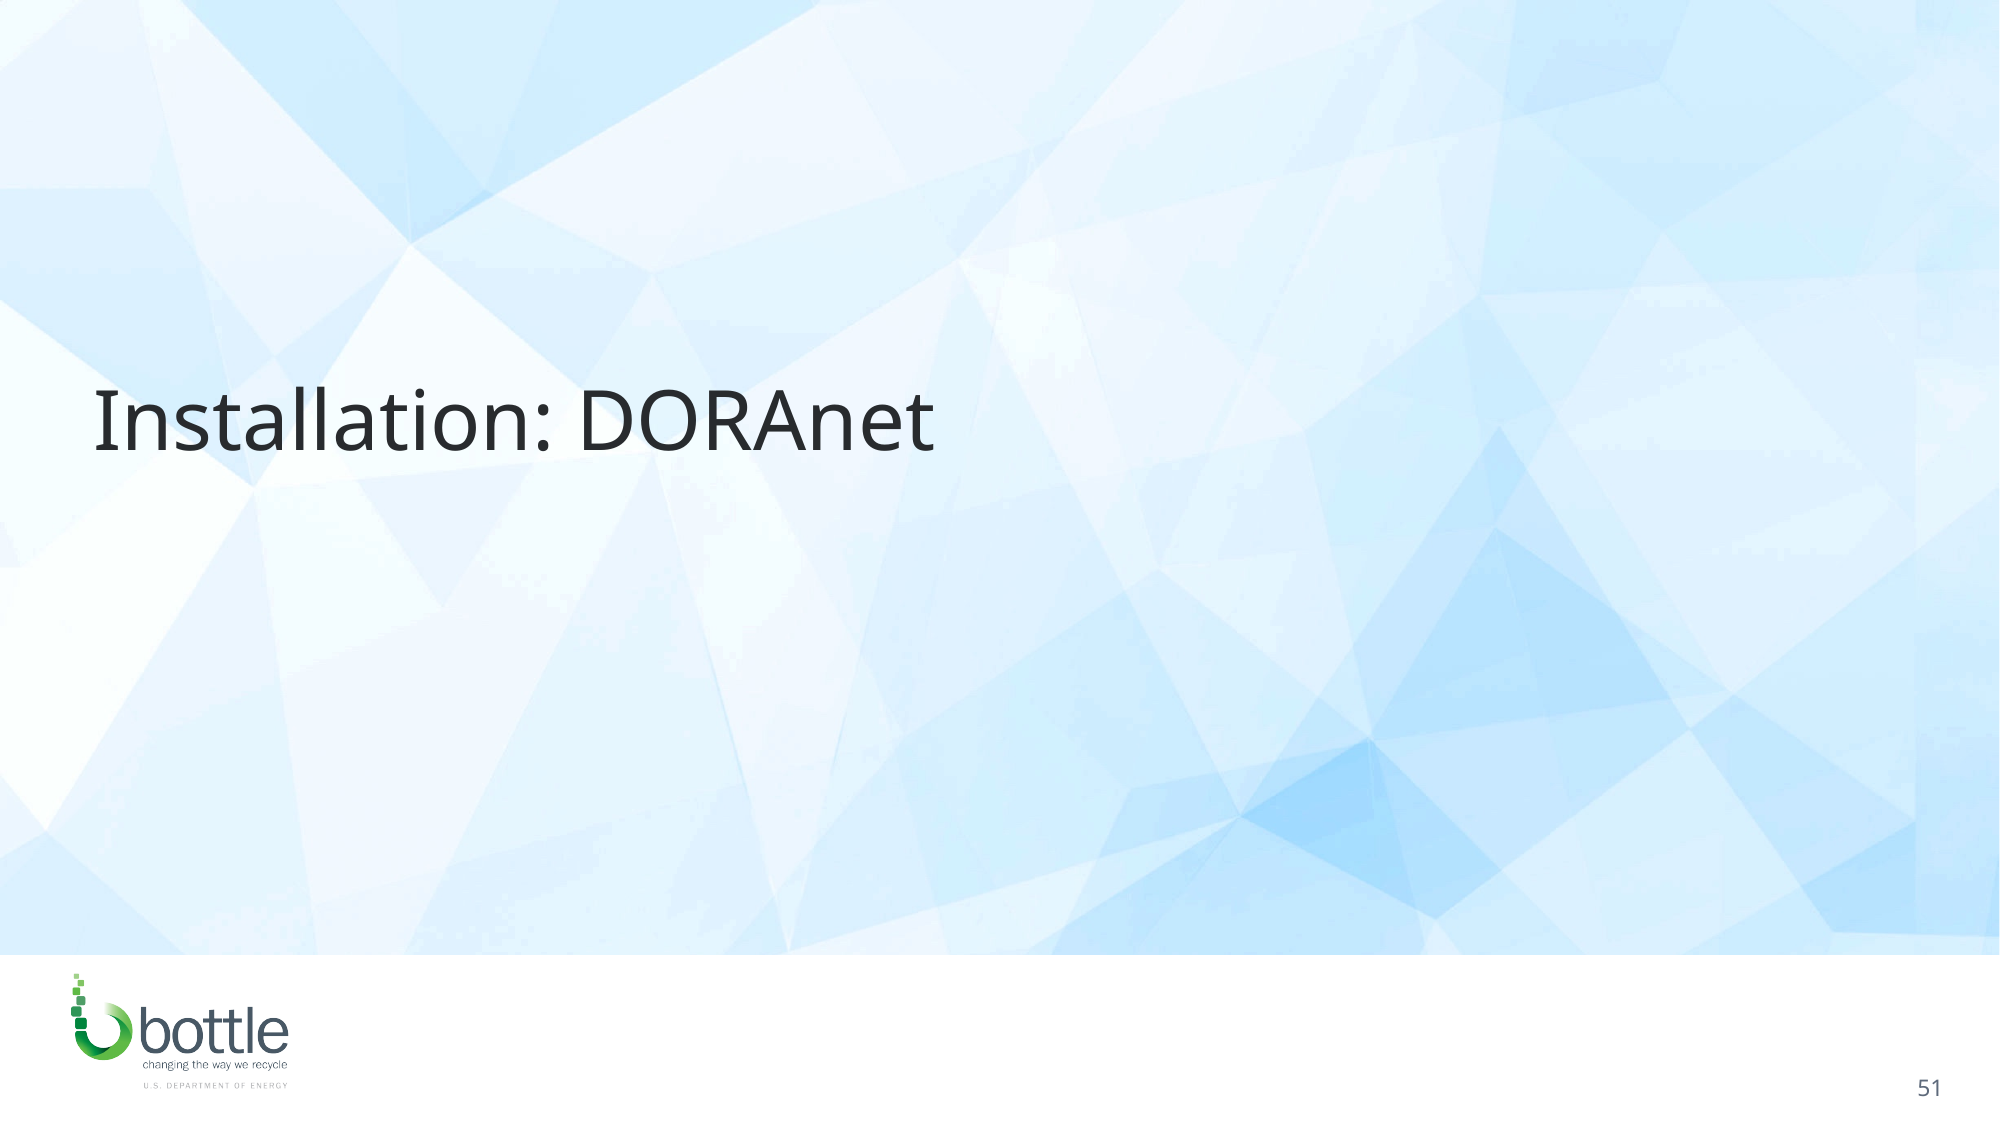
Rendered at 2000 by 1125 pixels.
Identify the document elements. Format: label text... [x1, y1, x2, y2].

picture [0, 0, 2000, 1106]
subtitle Installation: DORAnet [78, 360, 1628, 476]
